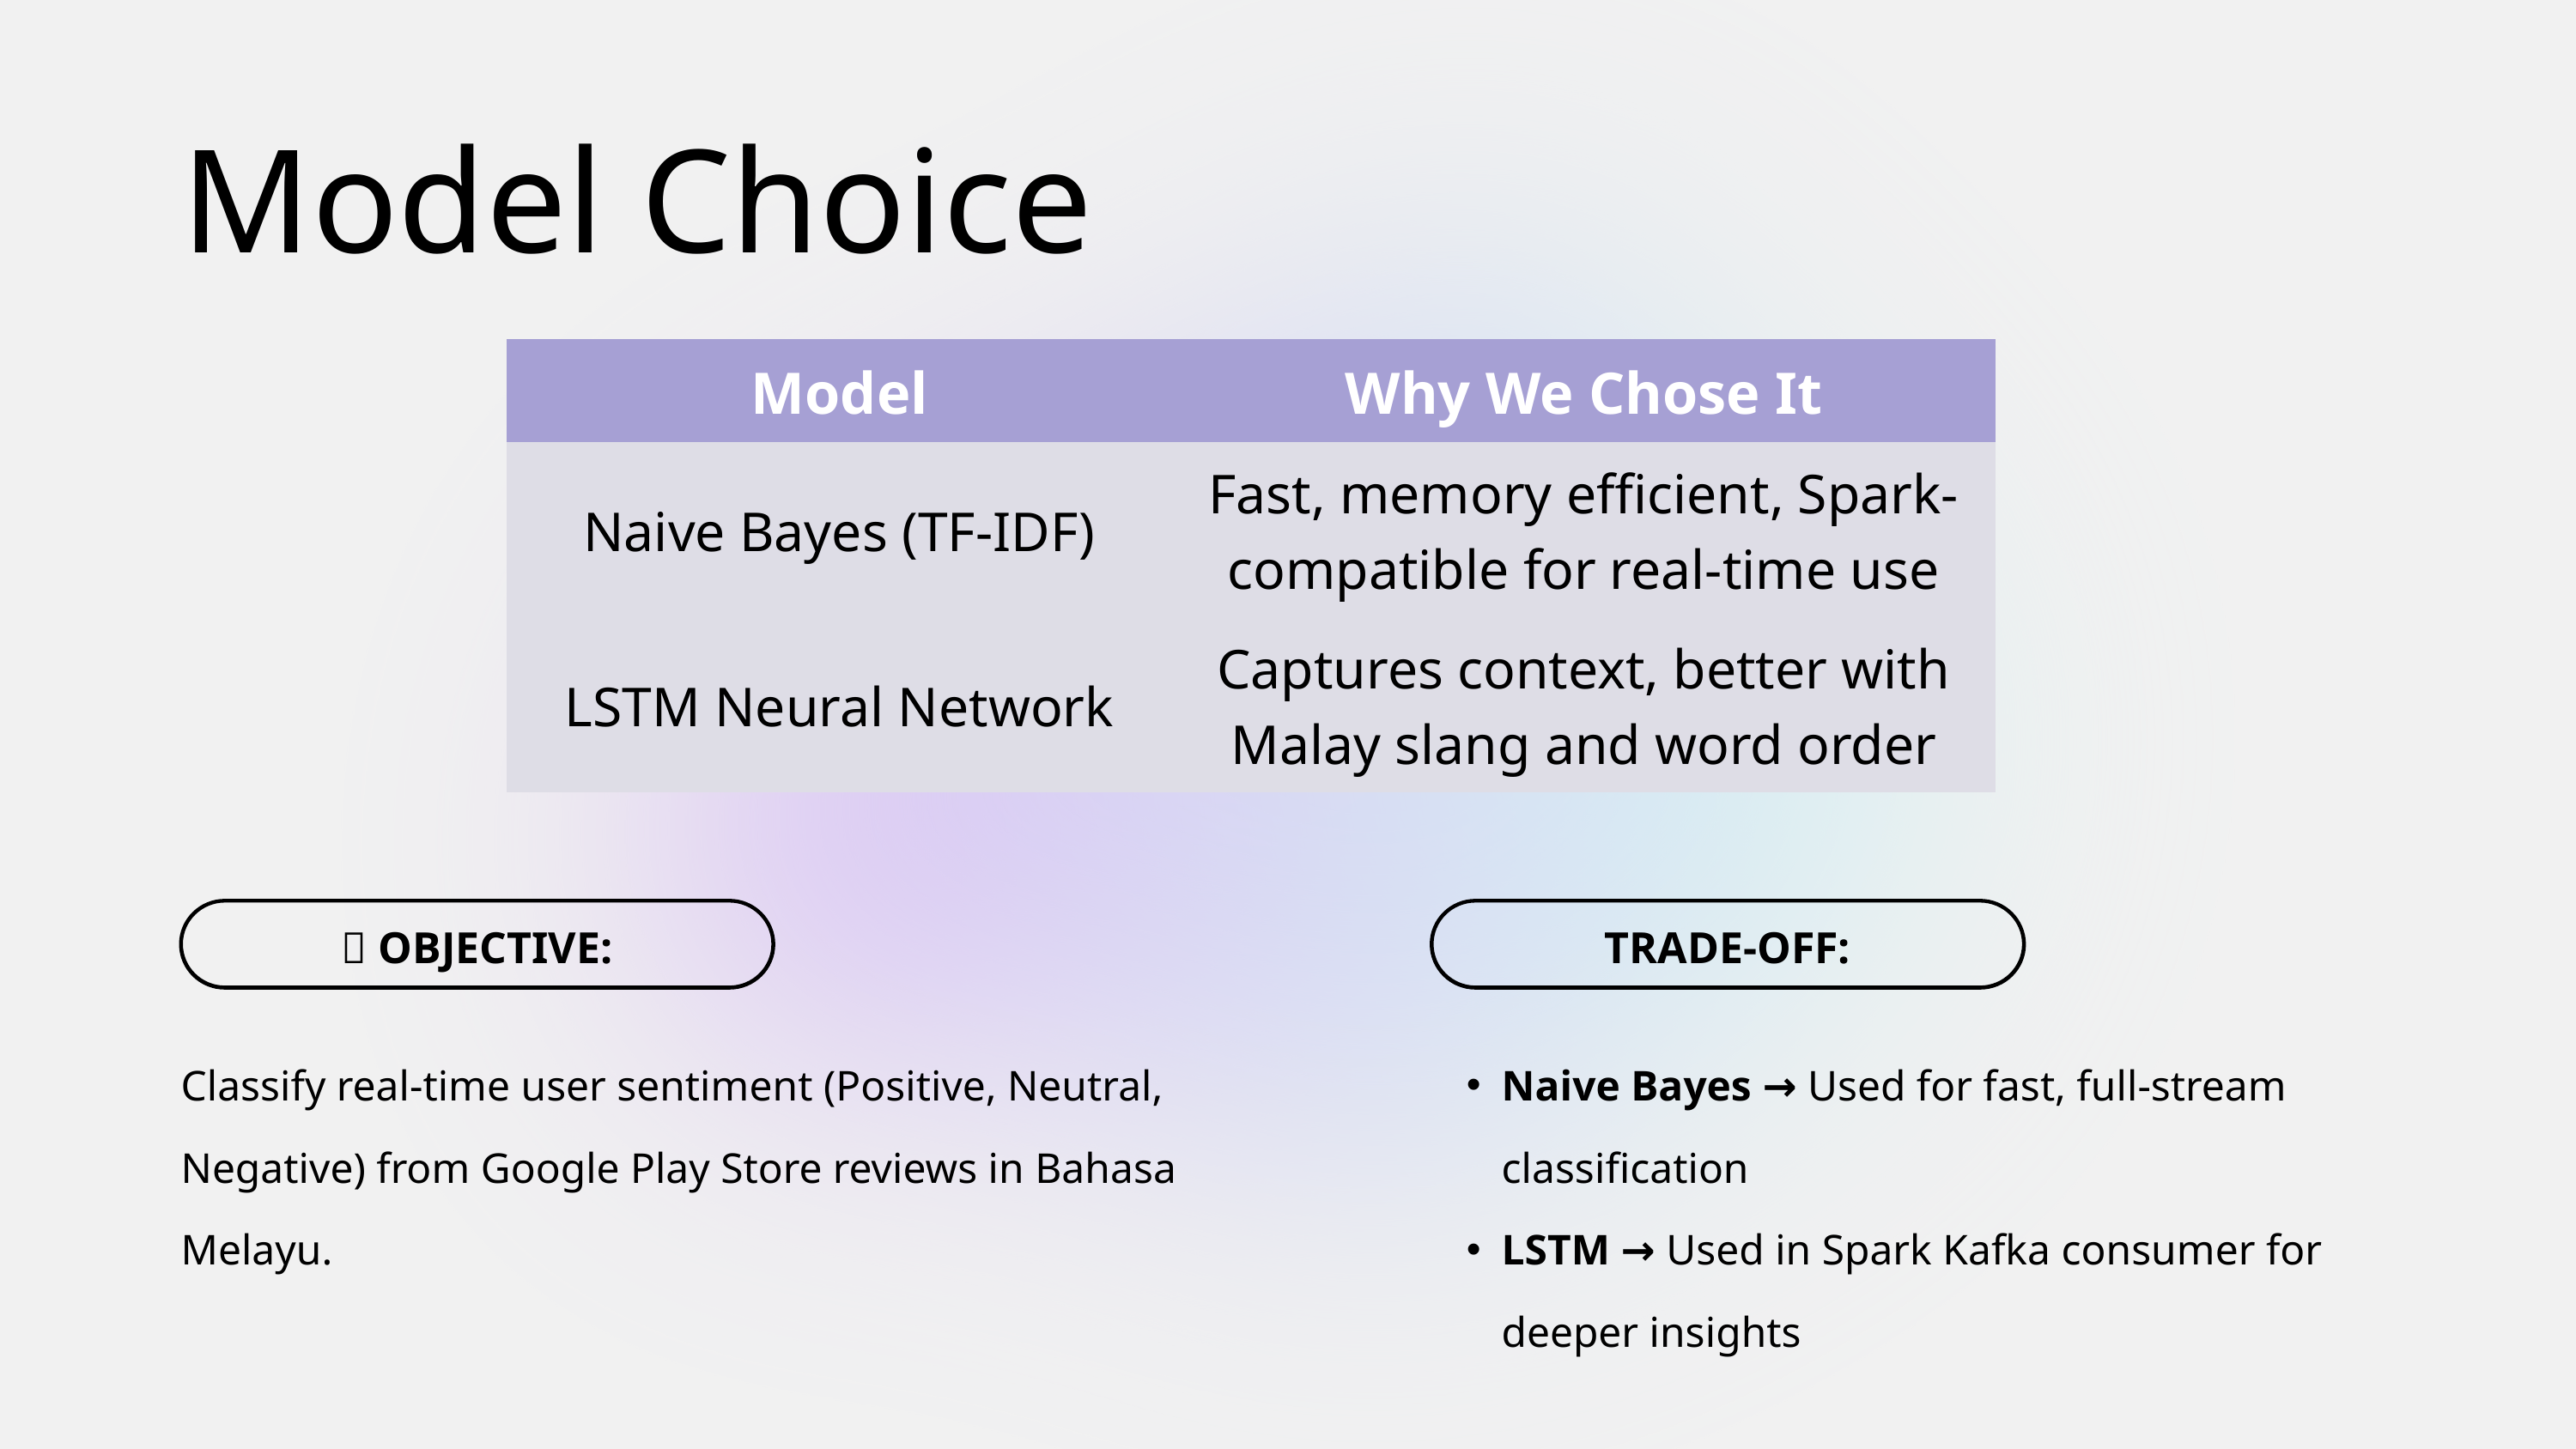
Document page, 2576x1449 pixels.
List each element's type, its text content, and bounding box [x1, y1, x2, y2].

text_box [299, 0, 2277, 1449]
table_cell Naive Bayes (TF-IDF) [507, 442, 1172, 617]
text_box Model Choice [144, 81, 1131, 282]
table_header Model [507, 339, 1172, 442]
table_cell Captures context, better with Malay slang and word order [1172, 617, 1996, 792]
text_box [144, 898, 1181, 1338]
table_cell Fast, memory efficient, Spark-compatible for real-time use [1172, 442, 1996, 617]
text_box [1395, 898, 2432, 1421]
table_cell LSTM Neural Network [507, 617, 1172, 792]
table_header Why We Chose It [1172, 339, 1996, 442]
